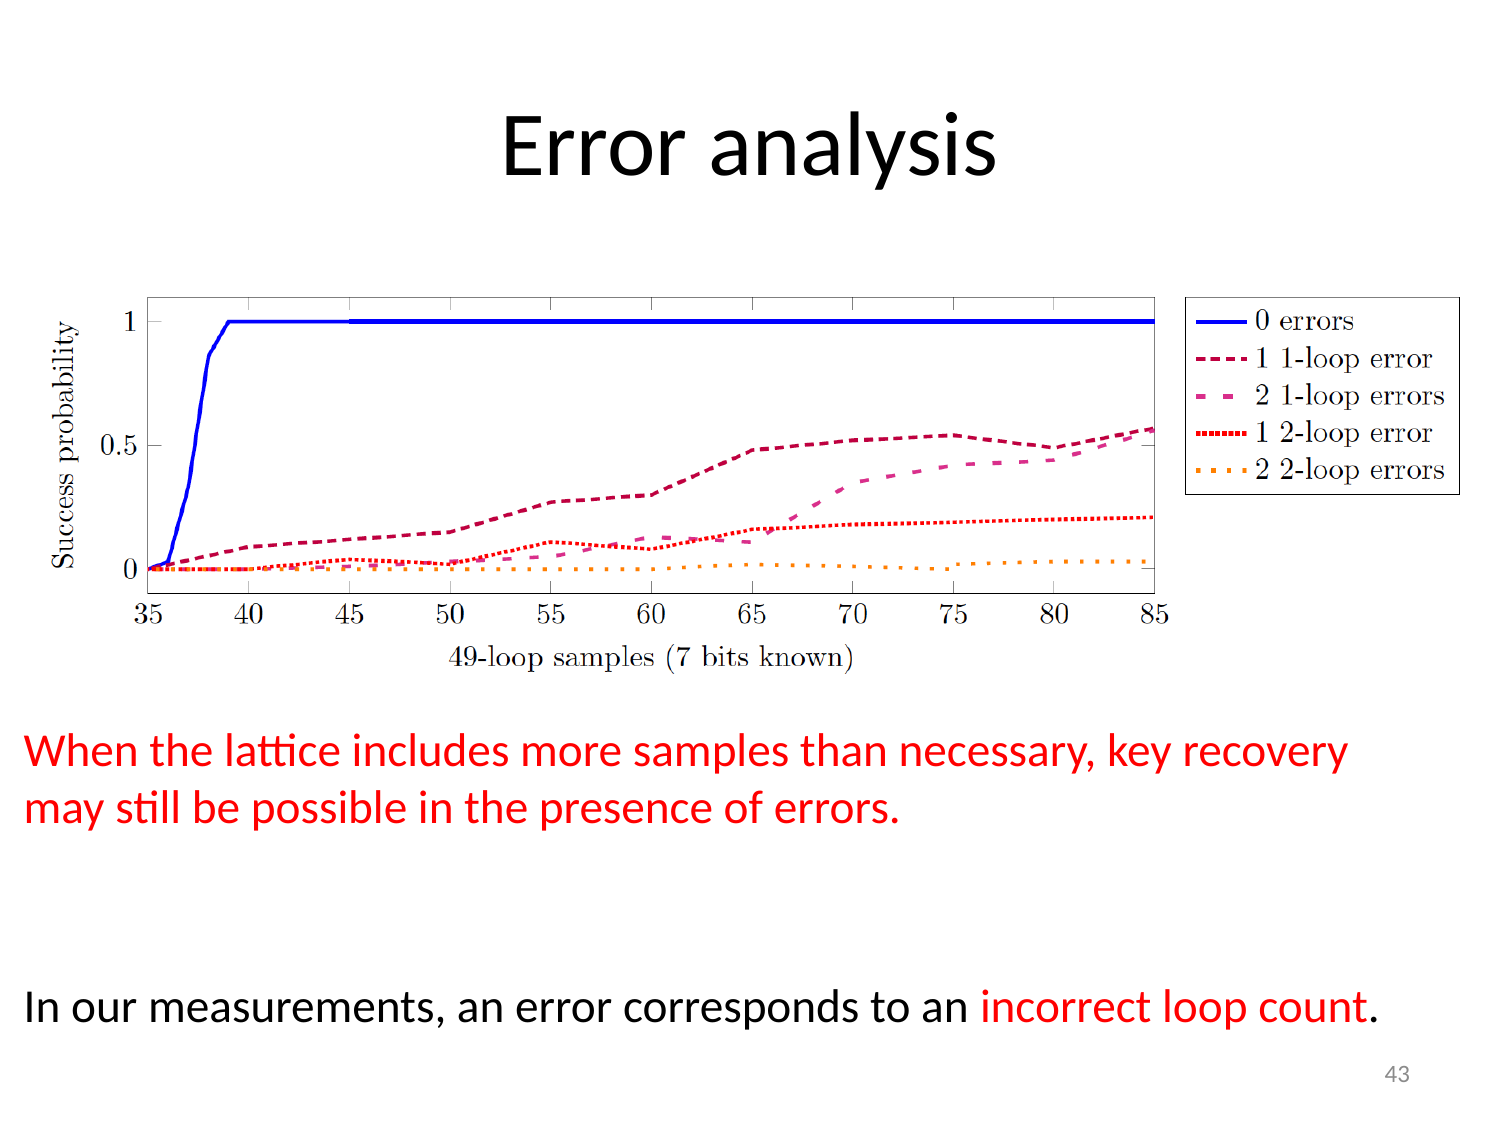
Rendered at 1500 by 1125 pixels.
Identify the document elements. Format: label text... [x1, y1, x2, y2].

slide_number 43 [1074, 1042, 1425, 1103]
title Error analysis [75, 45, 1425, 233]
picture [0, 255, 1500, 689]
list When the lattice includes more samples than necessary, key recovery may still be possible in the presence of errors. In our measurements, an error corresponds to an incorrect loop count. [8, 711, 1425, 1043]
